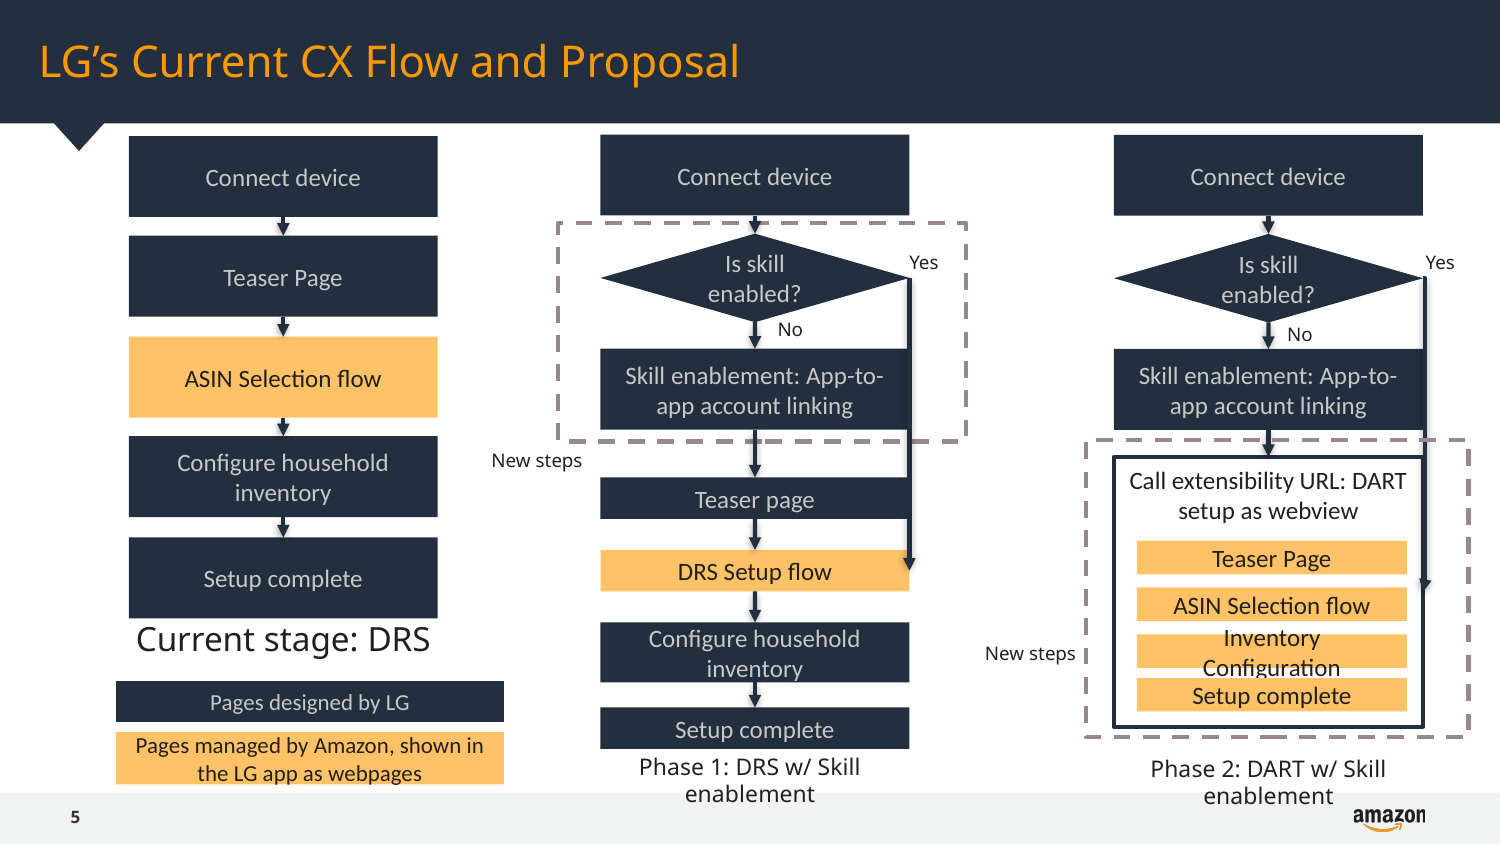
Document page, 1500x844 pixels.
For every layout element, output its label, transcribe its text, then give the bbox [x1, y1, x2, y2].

text_box ASIN Selection flow [127, 334, 440, 420]
text_box Connect device [1112, 133, 1425, 218]
text_box Pages managed by Amazon, shown in the LG app as webpages [114, 730, 506, 787]
text_box New steps [491, 448, 593, 472]
text_box [761, 432, 904, 444]
text_box Setup complete [598, 705, 911, 751]
text_box Configure household inventory [598, 620, 911, 684]
text_box Phase 2: DART w/ Skill enablement [1084, 754, 1453, 810]
text_box Is skill enabled? [1111, 233, 1423, 324]
text_box No [777, 317, 879, 341]
text_box Setup complete [127, 535, 440, 618]
text_box Connect device [127, 134, 440, 219]
text_box Current stage: DRS [106, 618, 461, 659]
text_box Teaser Page [127, 234, 440, 319]
text_box [762, 221, 968, 444]
text_box Teaser page [598, 475, 905, 521]
text_box DRS Setup flow [598, 548, 912, 594]
text_box No [1287, 323, 1389, 346]
text_box Skill enablement: App-to-app account linking [1112, 347, 1417, 432]
text_box Skill enablement: App-to-app account linking [598, 347, 904, 432]
title LG’s Current CX Flow and Proposal [38, 0, 1389, 131]
text_box [1084, 438, 1471, 739]
text_box Configure household inventory [127, 434, 440, 519]
text_box New steps [984, 642, 1086, 665]
text_box Teaser Page [1135, 539, 1409, 576]
text_box Yes [1425, 250, 1500, 274]
text_box [556, 221, 750, 444]
text_box Pages designed by LG [114, 679, 506, 724]
text_box Yes [909, 250, 1011, 274]
text_box Is skill enabled? [598, 233, 911, 323]
text_box Phase 1: DRS w/ Skill enablement [573, 752, 927, 808]
slide_number 5 [50, 791, 126, 844]
text_box Connect device [598, 132, 911, 218]
text_box [760, 282, 904, 347]
